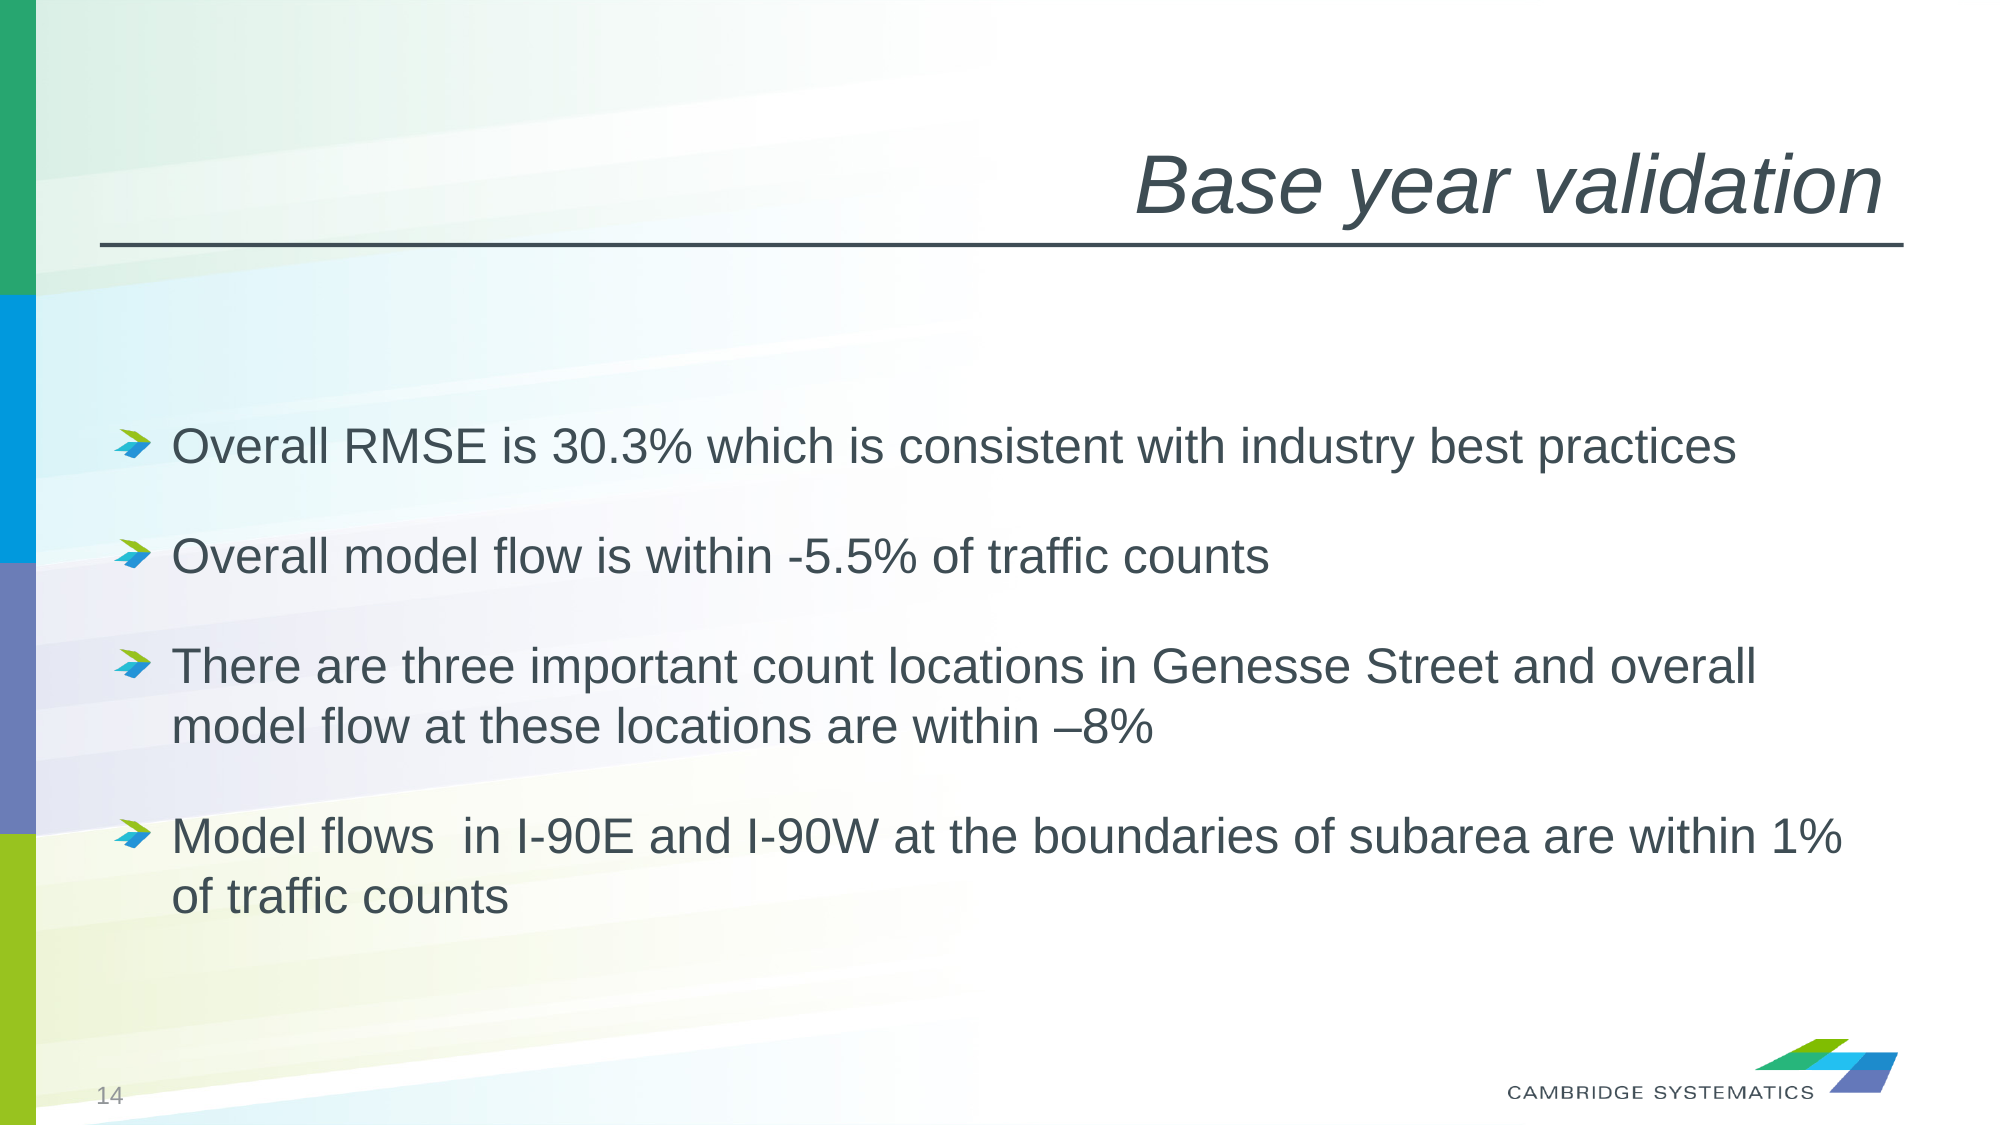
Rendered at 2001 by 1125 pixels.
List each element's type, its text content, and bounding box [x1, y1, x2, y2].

title Base year validation [99, 0, 1900, 238]
picture [36, 0, 2001, 1125]
list Overall RMSE is 30.3% which is consistent with industry best practices Overall model flow is within -5.5% of traffic counts There are three important count locations in Genesse Street and overall model flow at these locations are within –8% Model flows in I-90E and I-90W at the boundaries of subarea are within 1% of traffic counts [99, 296, 1900, 1005]
